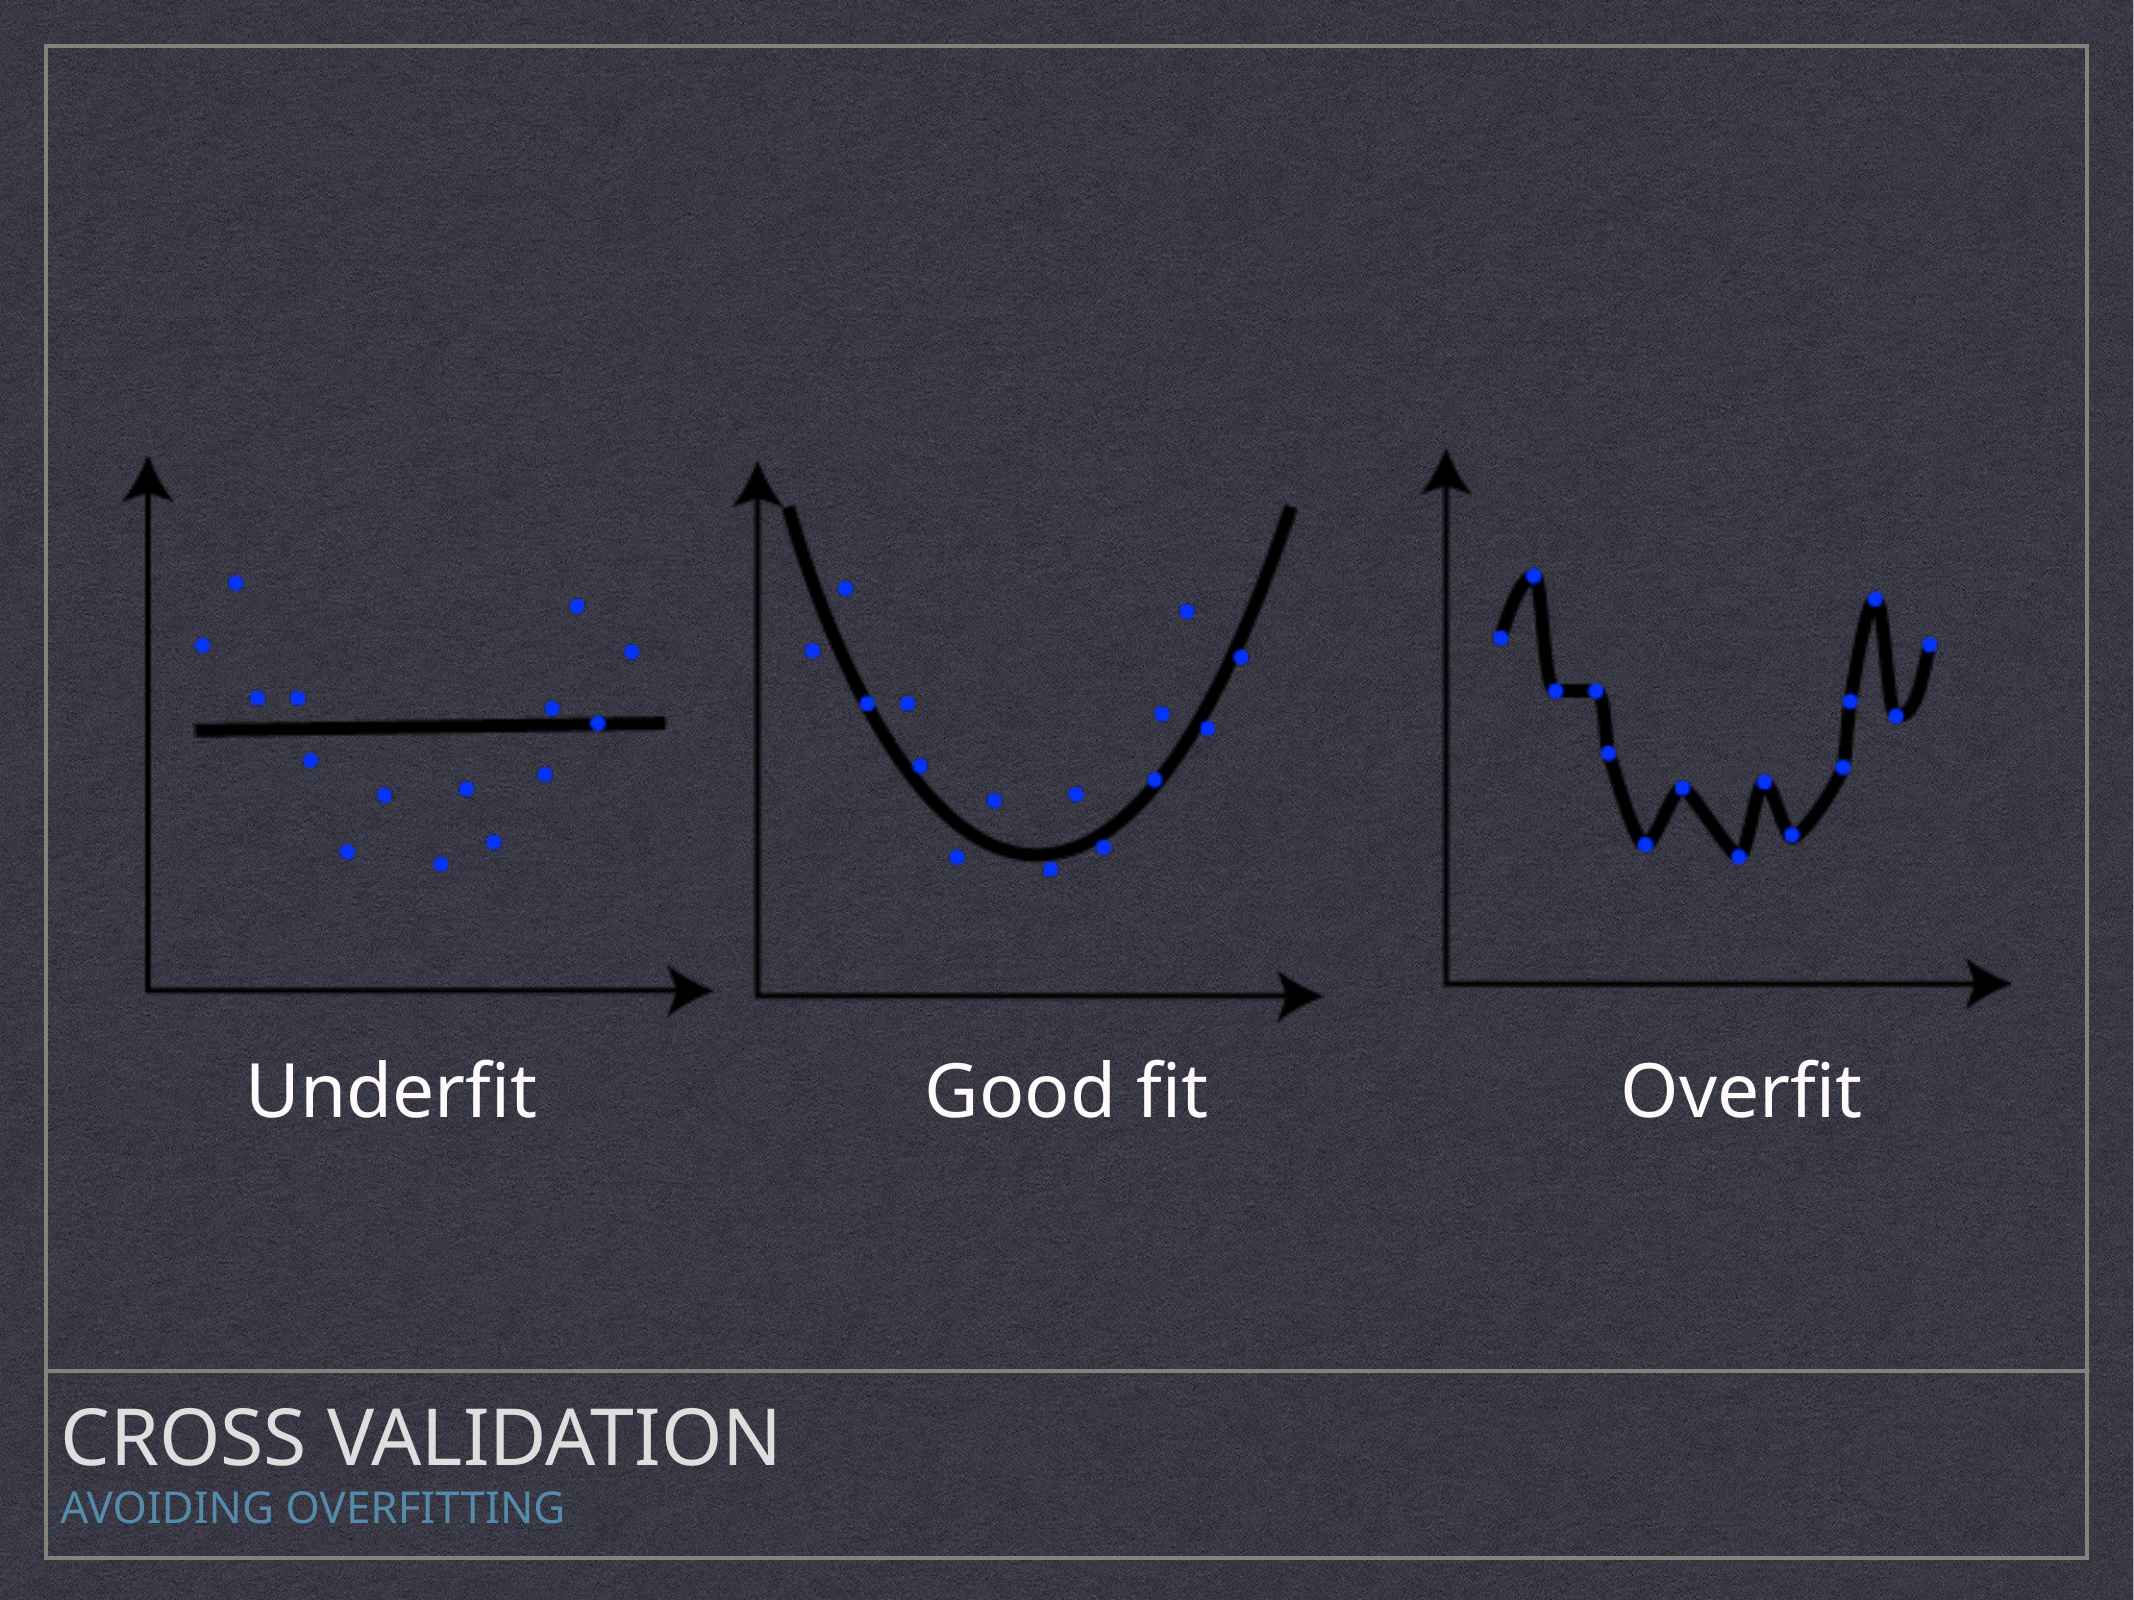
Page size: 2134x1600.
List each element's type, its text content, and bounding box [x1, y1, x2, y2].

text_box Good fit [849, 1034, 1285, 1141]
picture [0, 0, 2134, 1600]
text_box Overfit [1524, 1034, 1960, 1141]
title Cross Validation [59, 1372, 1841, 1478]
list Avoiding Overfitting [59, 1478, 1841, 1551]
text_box Underfit [174, 1034, 610, 1141]
